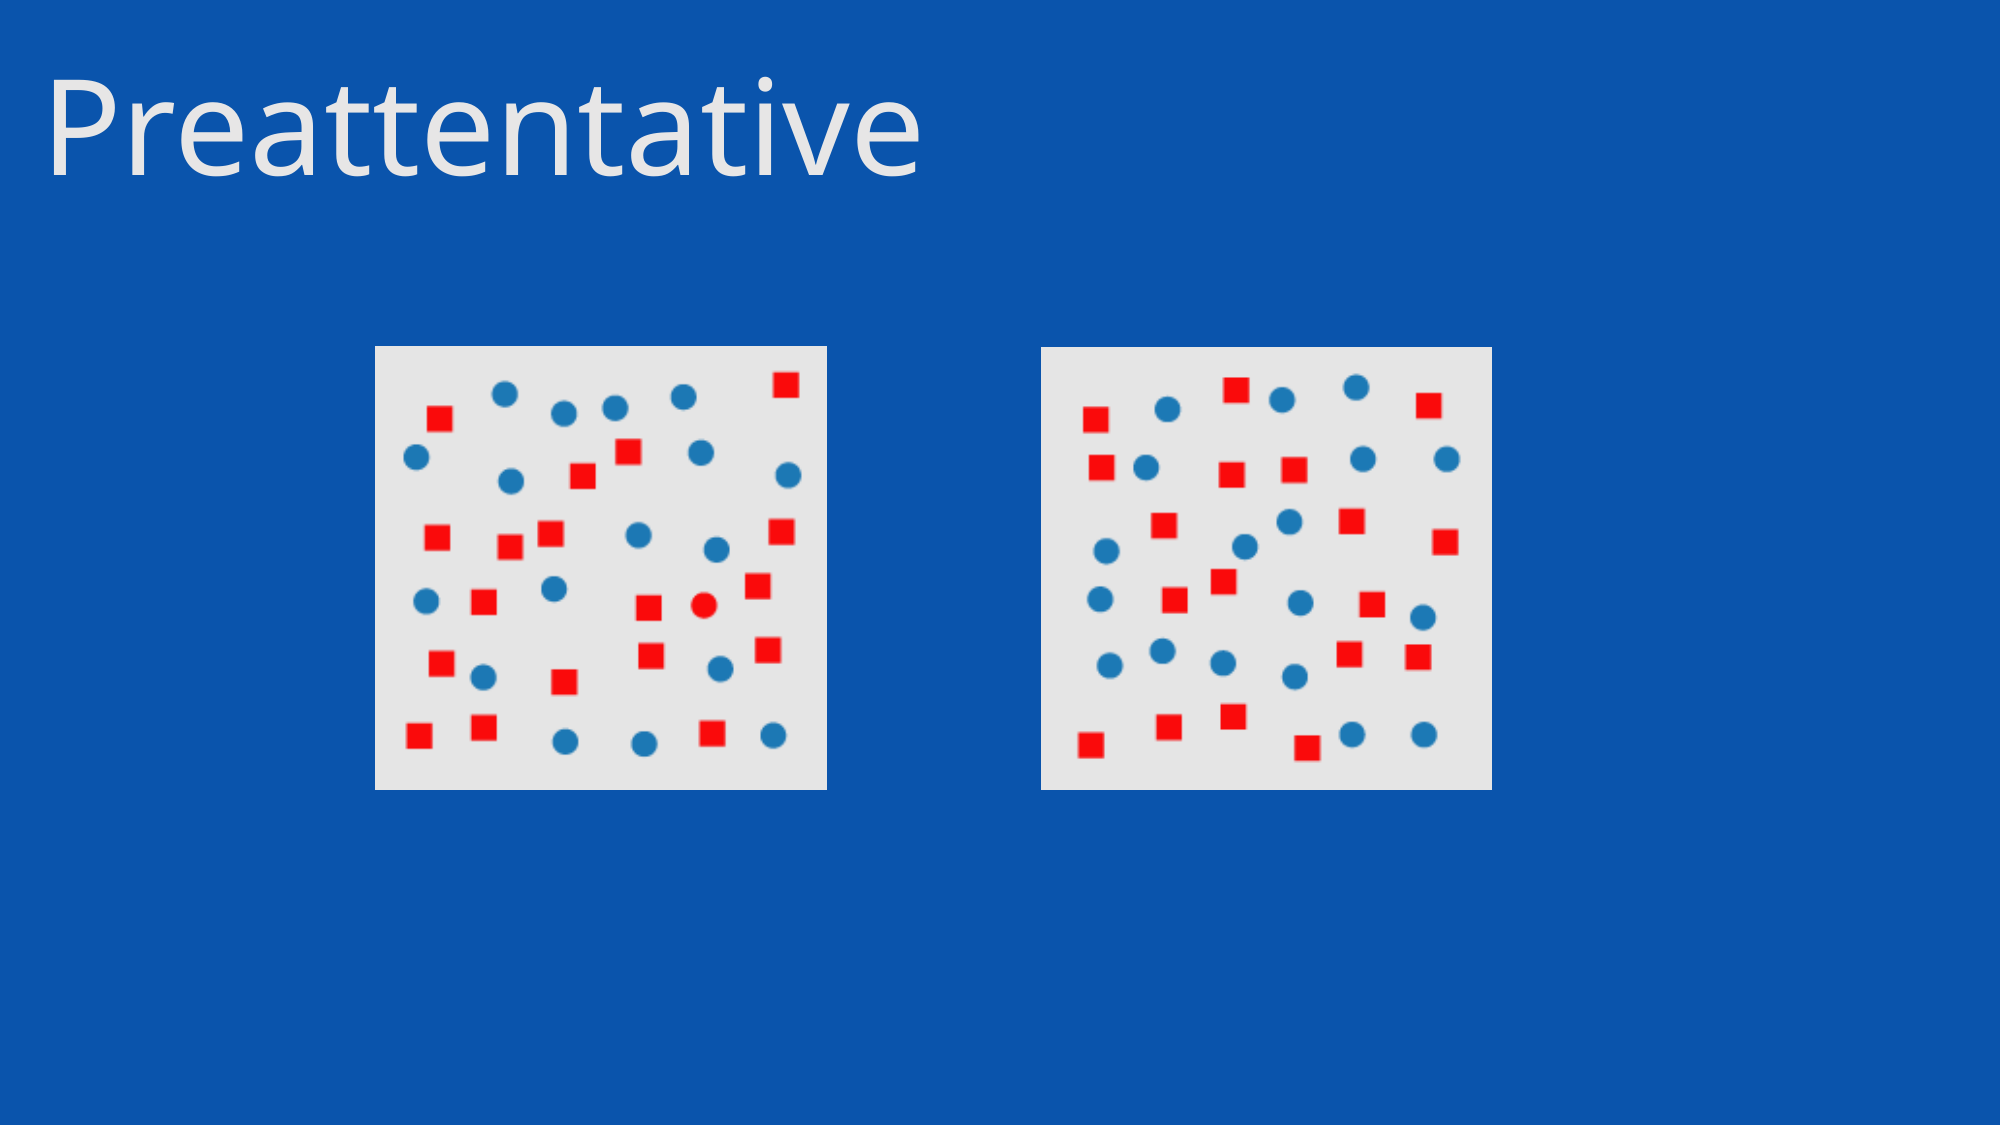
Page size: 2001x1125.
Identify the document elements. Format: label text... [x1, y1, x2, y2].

picture [375, 346, 827, 790]
title Preattentative [26, 38, 1827, 227]
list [1041, 347, 1492, 790]
